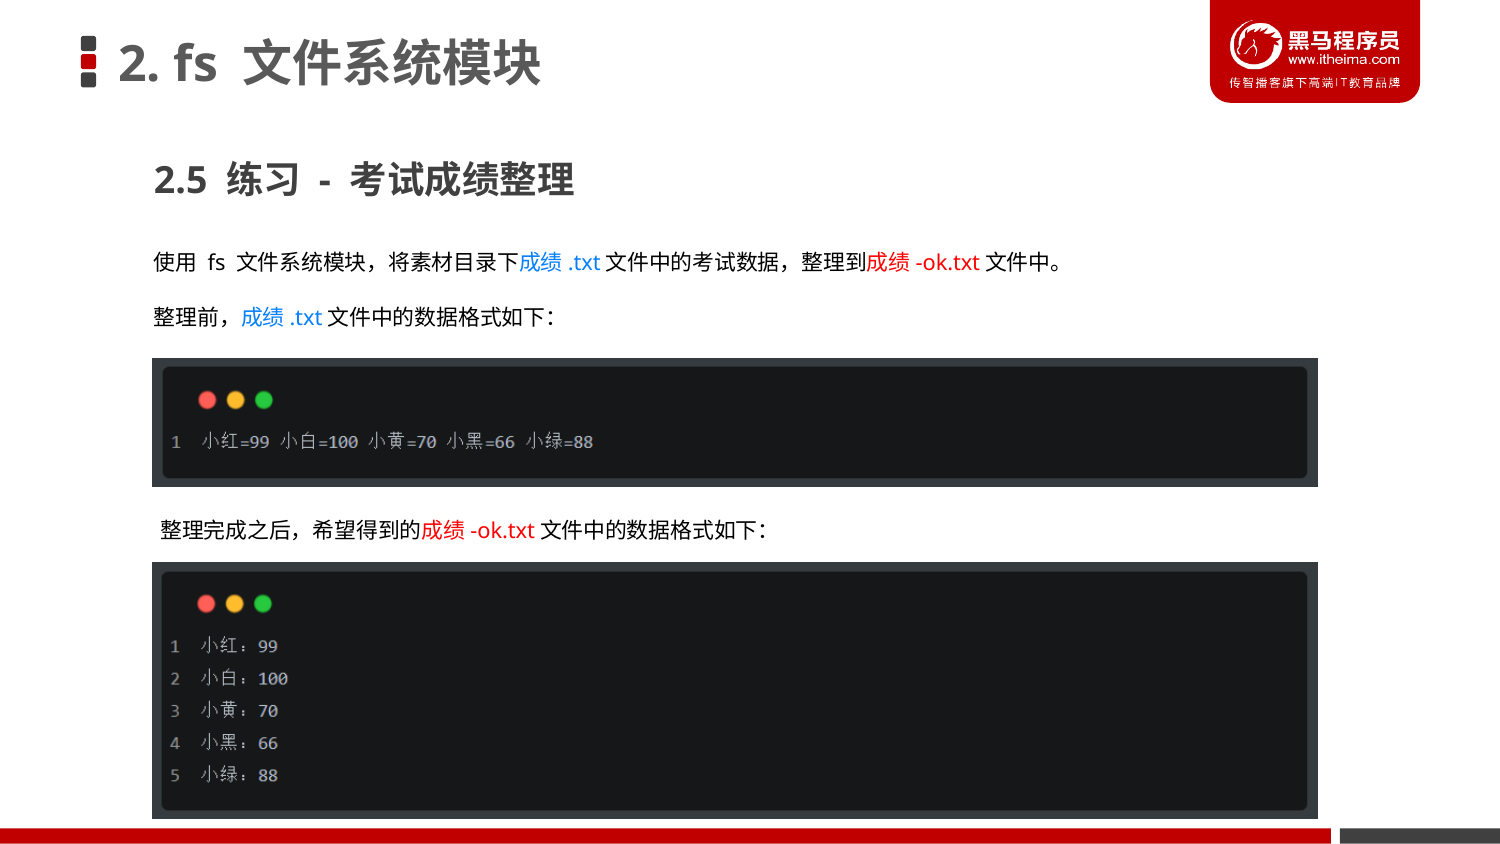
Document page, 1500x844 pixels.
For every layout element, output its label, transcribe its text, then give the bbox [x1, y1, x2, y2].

title 2. fs 文件系统模块 [103, 0, 1209, 130]
list 使用 fs 文件系统模块，将素材目录下成绩.txt文件中的考试数据，整理到成绩-ok.txt文件中。 整理前，成绩.txt文件中的数据格式如下： [139, 228, 1318, 344]
text_box 整理完成之后，希望得到的成绩-ok.txt文件中的数据格式如下： [145, 496, 1325, 612]
list 2.5 练习 - 考试成绩整理 [139, 153, 1209, 228]
picture [152, 562, 1318, 819]
picture [152, 358, 1318, 487]
picture [1211, 11, 1419, 97]
